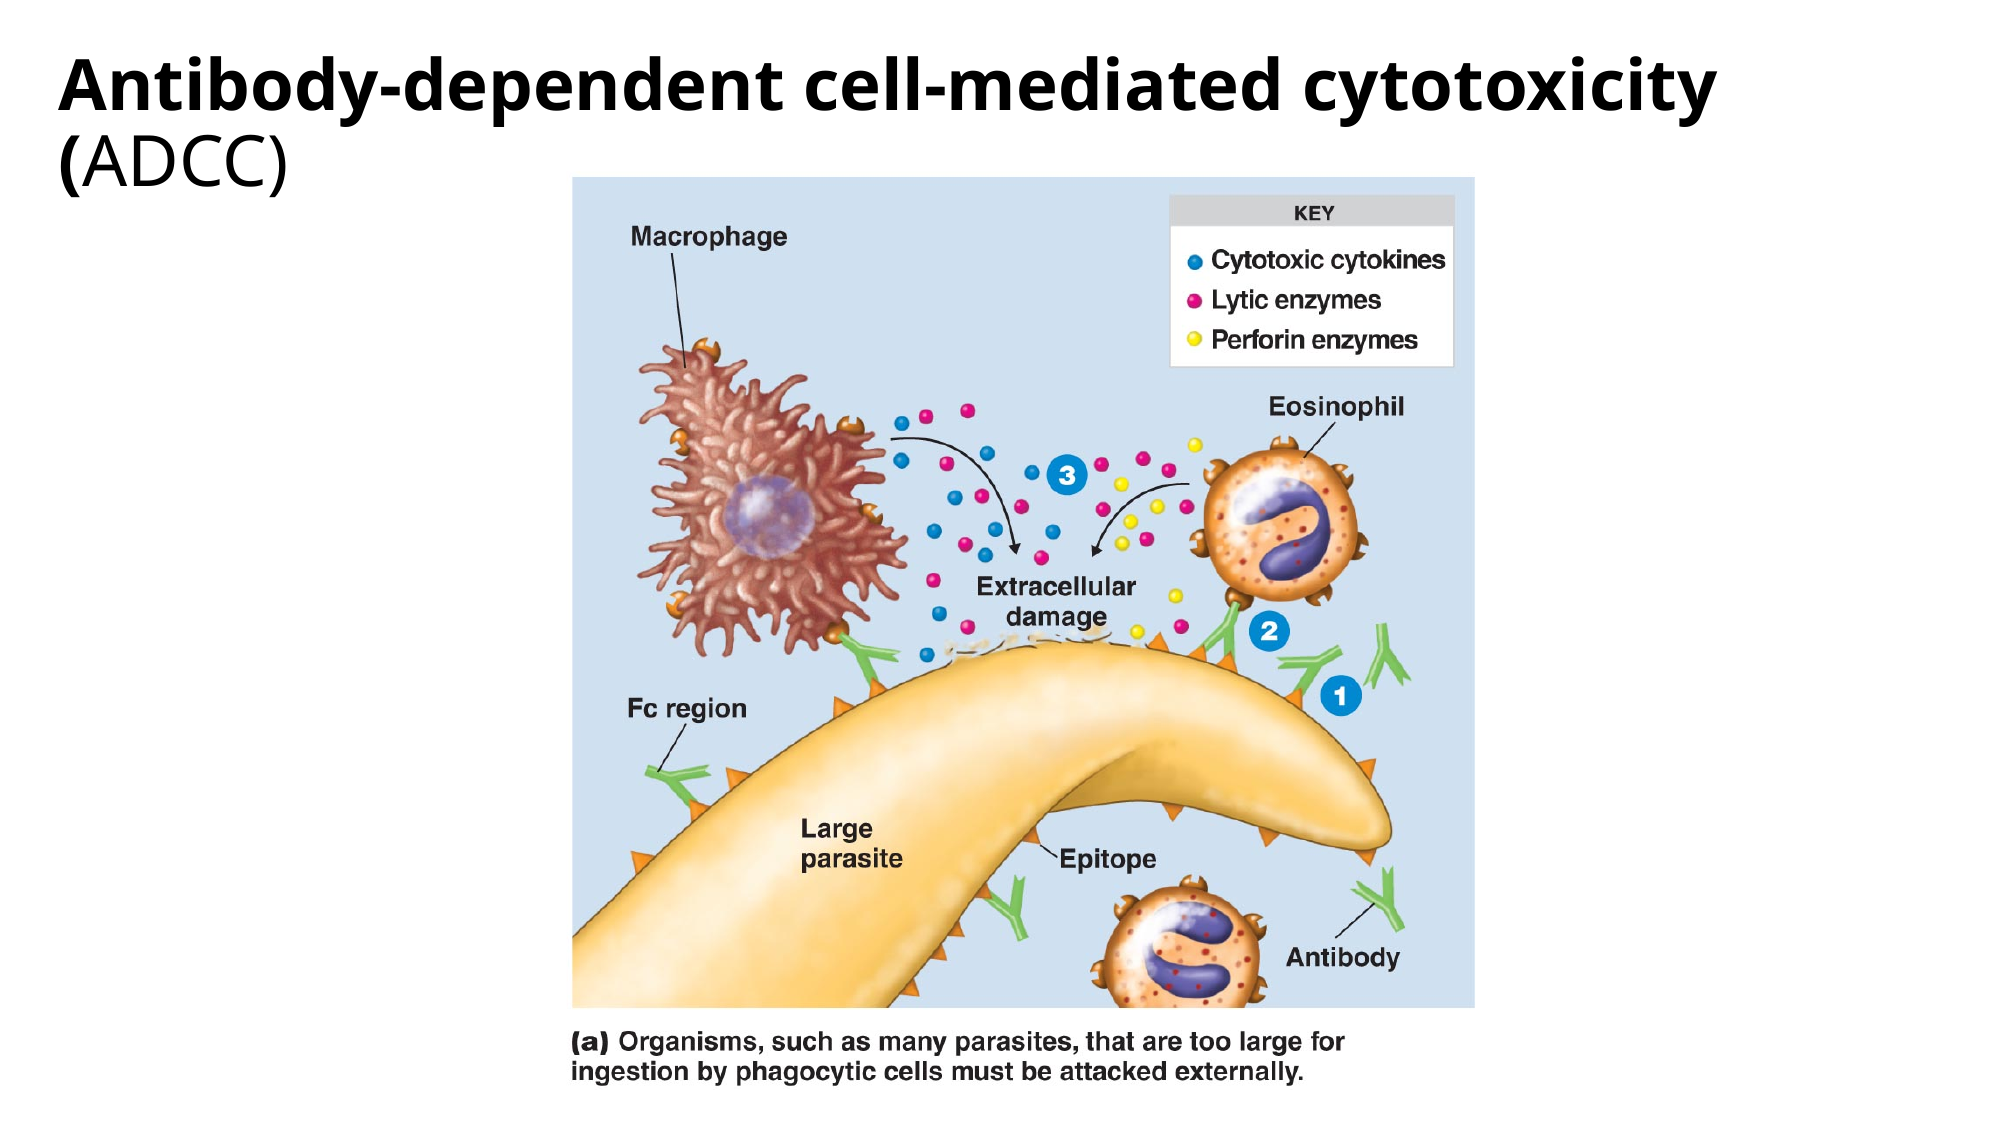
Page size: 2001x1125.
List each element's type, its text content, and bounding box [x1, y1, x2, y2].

picture [566, 171, 1480, 1090]
title Antibody-dependent cell-mediated cytotoxicity (ADCC) [43, 69, 1974, 182]
